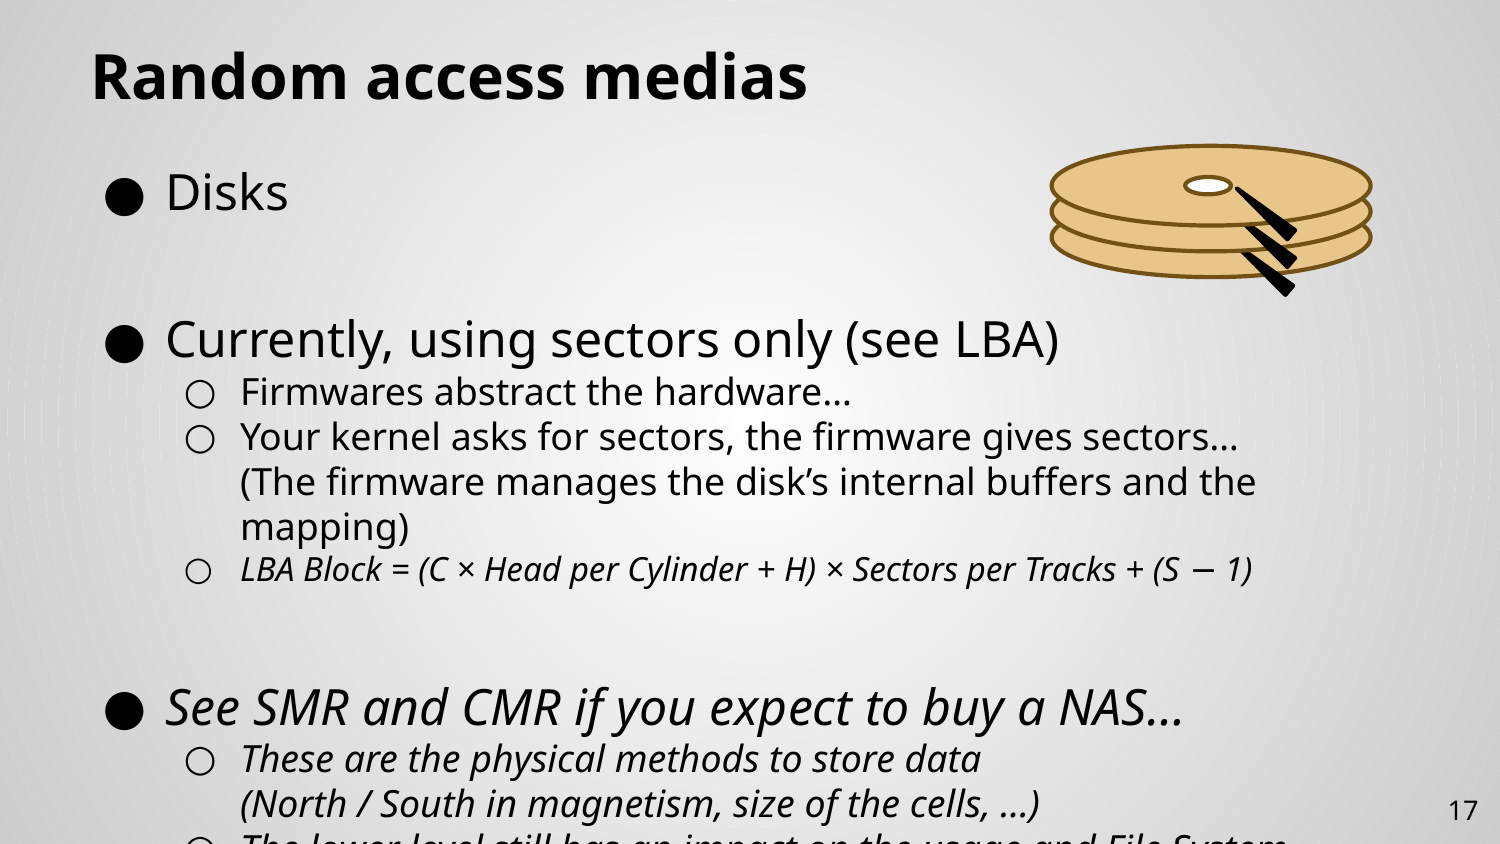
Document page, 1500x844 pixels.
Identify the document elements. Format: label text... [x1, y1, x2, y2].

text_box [1051, 145, 1371, 278]
slide_number 17 [1403, 779, 1494, 844]
title Random access medias [75, 33, 1425, 128]
list Disks Currently, using sectors only (see LBA) Firmwares abstract the hardware… Your kernel asks for sectors, the firmware gives sectors… (The firmware manages the disk’s internal buffers and the mapping) LBA Block = (C × Head per Cylinder + H) × Sectors per Tracks + (S − 1) See SMR and CMR if you expect to buy a NAS… These are the physical methods to store data (North / South in magnetism, size of the cells, …) The lower level still has an impact on the usage and File System [75, 145, 1425, 808]
